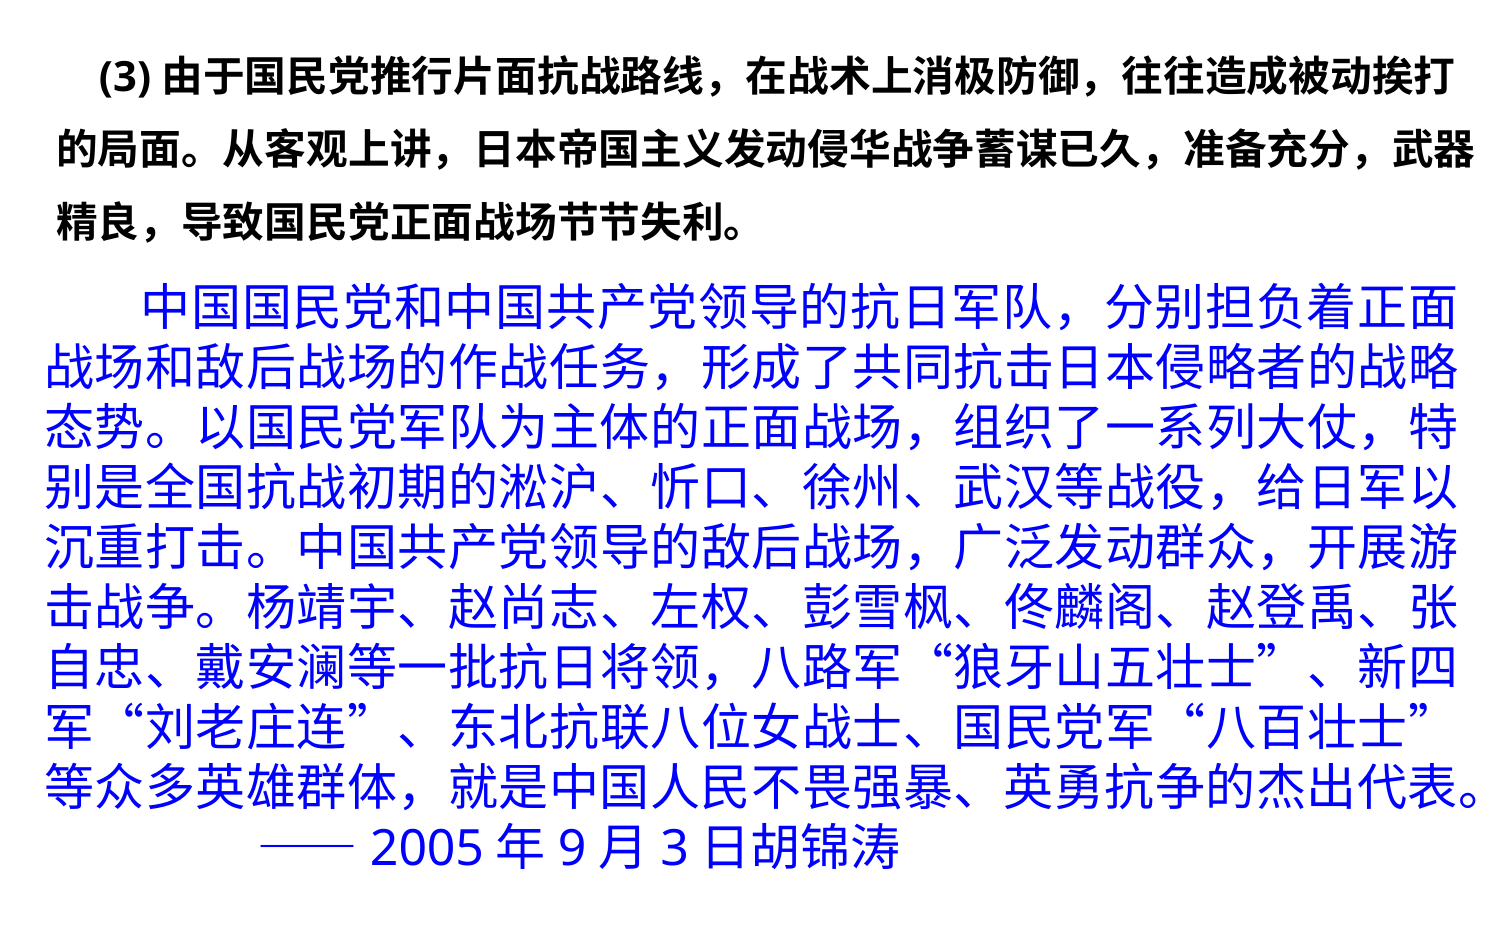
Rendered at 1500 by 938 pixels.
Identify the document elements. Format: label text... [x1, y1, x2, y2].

text_box (3)由于国民党推行片面抗战路线，在战术上消极防御，往往造成被动挨打的局面。从客观上讲，日本帝国主义发动侵华战争蓄谋已久，准备充分，武器精良，导致国民党正面战场节节失利。 [41, 19, 1500, 245]
text_box 中国国民党和中国共产党领导的抗日军队，分别担负着正面战场和敌后战场的作战任务，形成了共同抗击日本侵略者的战略态势。以国民党军队为主体的正面战场，组织了一系列大仗，特别是全国抗战初期的淞沪、忻口、徐州、武汉等战役，给日军以沉重打击。中国共产党领导的敌后战场，广泛发动群众，开展游击战争。杨靖宇、赵尚志、左权、彭雪枫、佟麟阁、赵登禹、张自忠、戴安澜等一批抗日将领，八路军“狼牙山五壮士”、新四军“刘老庄连”、东北抗联八位女战士、国民党军“八百壮士”等众多英雄群体，就是中国人民不畏强暴、英勇抗争的杰出代表。 ——2005年9月3日胡锦涛 [29, 267, 1474, 883]
